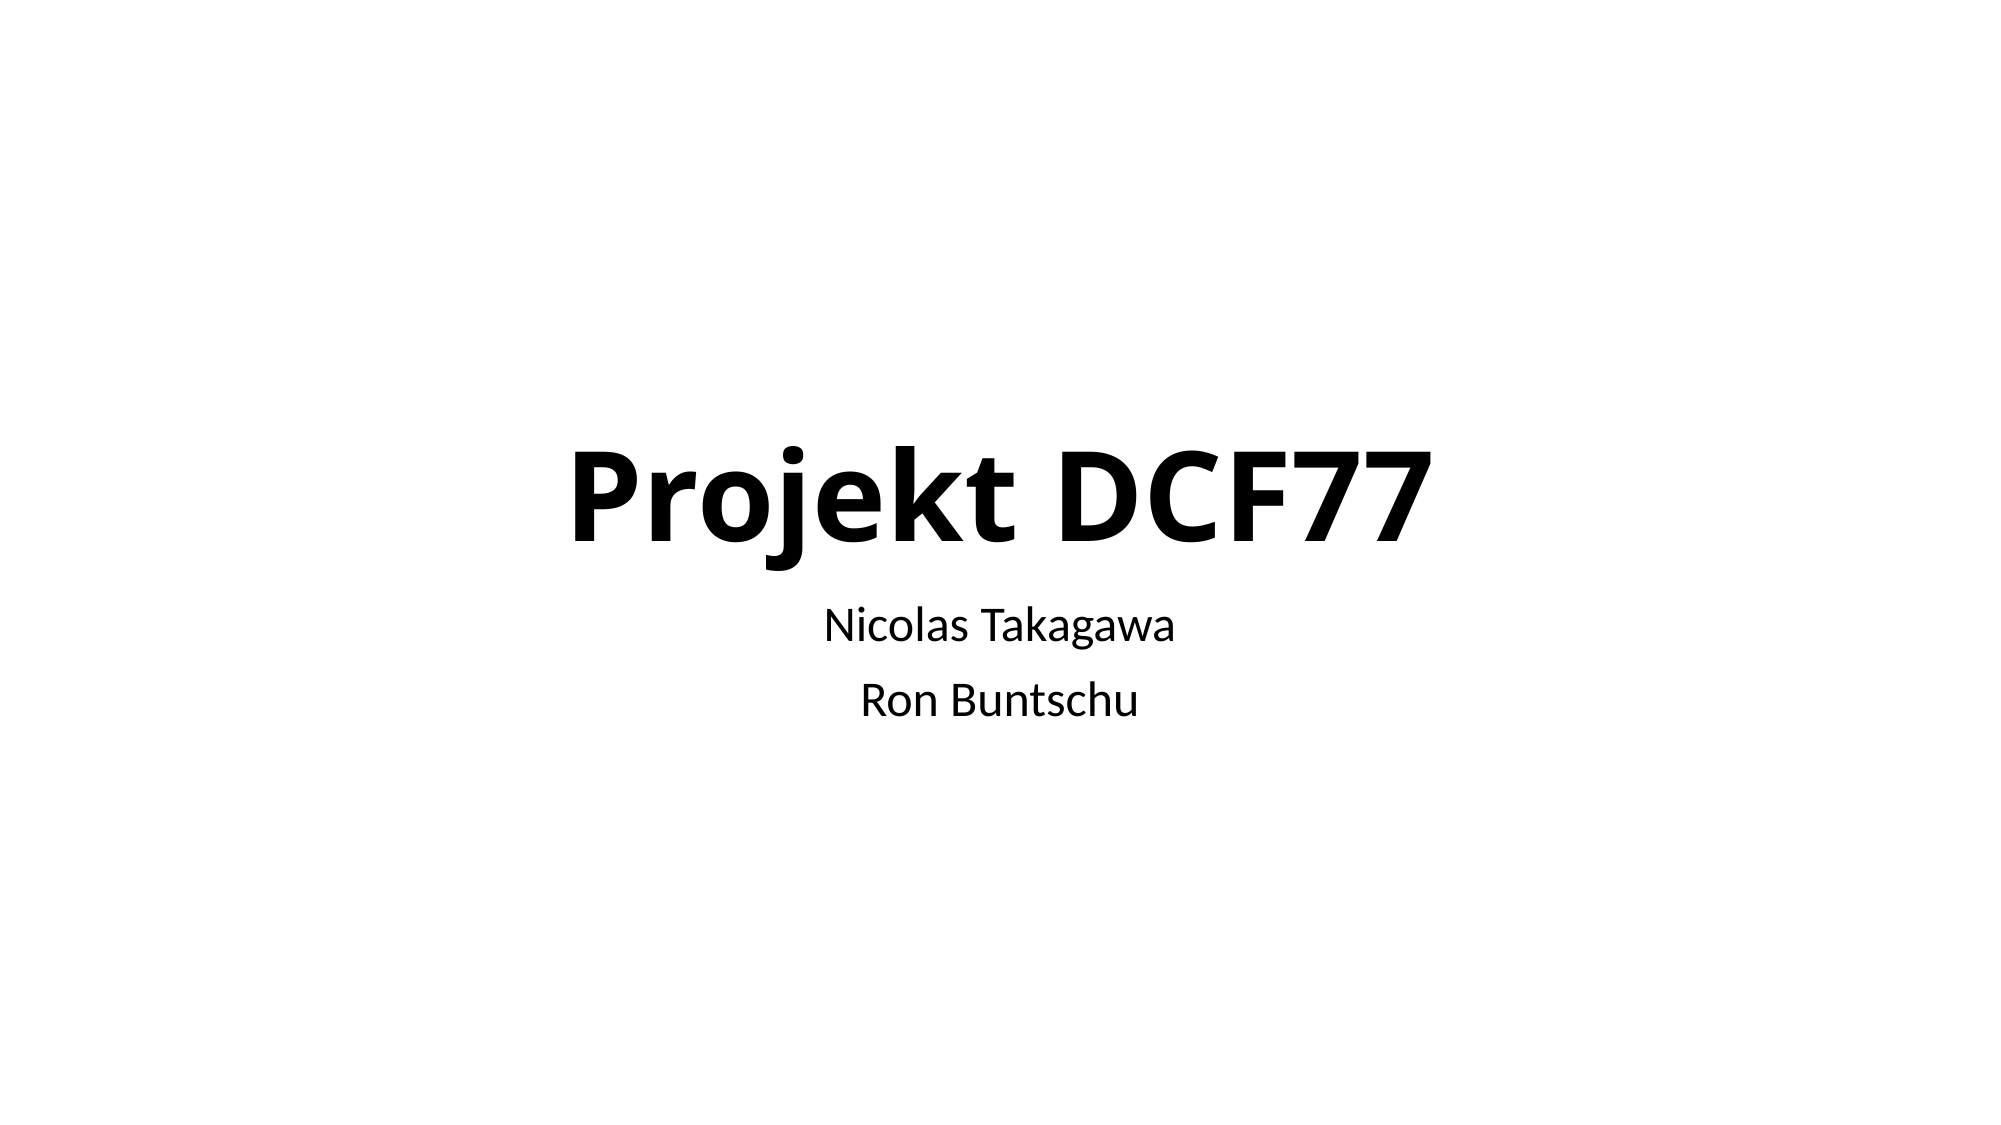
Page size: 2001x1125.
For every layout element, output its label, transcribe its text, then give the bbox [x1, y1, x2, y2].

title Projekt DCF77 [249, 184, 1750, 576]
subtitle Nicolas Takagawa Ron Buntschu [249, 590, 1750, 863]
